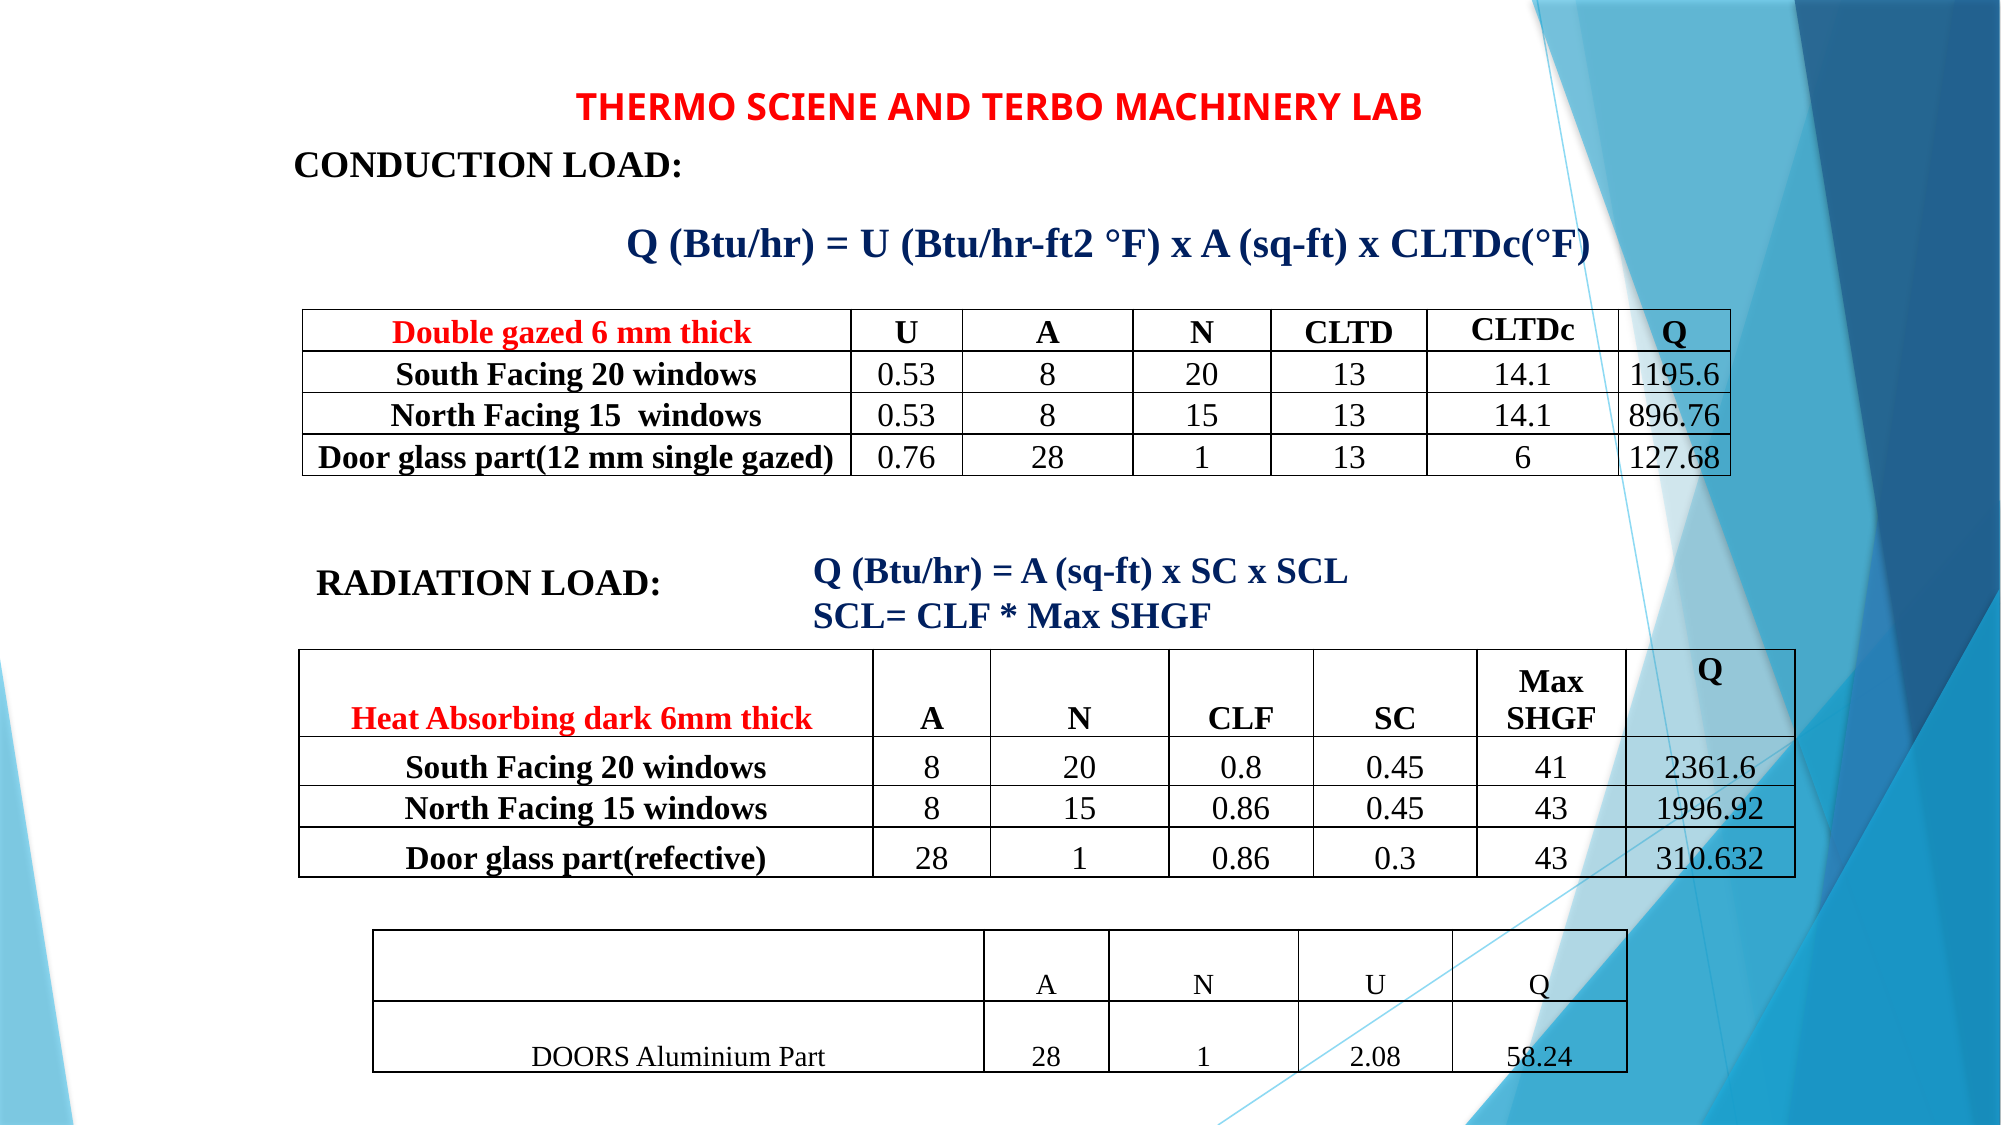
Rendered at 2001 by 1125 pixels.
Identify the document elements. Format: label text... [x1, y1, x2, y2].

table_header A [874, 650, 990, 736]
text_box CONDUCTION LOAD: [278, 133, 709, 193]
table_header Max SHGF [1478, 650, 1625, 736]
table_header CLF [1170, 650, 1313, 736]
table_header CLTD [1272, 310, 1426, 350]
table_cell 0.86 [1170, 786, 1313, 826]
table_cell 43 [1478, 828, 1625, 876]
table_cell 28 [963, 435, 1132, 475]
table_header Q [1453, 931, 1626, 1000]
table_cell 15 [1134, 393, 1270, 433]
table_header Double gazed 6 mm thick [303, 310, 850, 350]
table_cell 2361.6 [1627, 737, 1794, 785]
table_header A [963, 310, 1132, 350]
table_cell 58.24 [1453, 1002, 1626, 1071]
text_box Q (Btu/hr) = A (sq-ft) x SC x SCL SCL= CLF * Max SHGF [798, 538, 1372, 643]
table_cell 0.53 [852, 393, 962, 433]
table_cell South Facing 20 windows [303, 352, 850, 392]
table_cell 28 [874, 828, 990, 876]
table_cell Door glass part(refective) [300, 828, 872, 876]
table_cell 1996.92 [1627, 786, 1794, 826]
table_cell DOORS Aluminium Part [374, 1002, 983, 1071]
table_header Heat Absorbing dark 6mm thick [300, 650, 872, 736]
table_cell 6 [1428, 435, 1618, 475]
table_cell 0.76 [852, 435, 962, 475]
table_cell 13 [1272, 393, 1426, 433]
table_cell 14.1 [1428, 393, 1618, 433]
table_cell Door glass part(12 mm single gazed) [303, 435, 850, 475]
table_cell 8 [963, 352, 1132, 392]
text_box RADIATION LOAD: [301, 550, 687, 611]
table_header SC [1314, 650, 1476, 736]
table_cell 41 [1478, 737, 1625, 785]
table_cell 15 [991, 786, 1168, 826]
table_header [374, 931, 983, 1000]
table_cell 1 [1134, 435, 1270, 475]
table_cell 20 [1134, 352, 1270, 392]
table_header Q [1627, 650, 1794, 736]
table_cell South Facing 20 windows [300, 737, 872, 785]
table_cell North Facing 15 windows [300, 786, 872, 826]
table_cell 20 [991, 737, 1168, 785]
table_cell North Facing 15 windows [303, 393, 850, 433]
table_header U [1299, 931, 1452, 1000]
text_box THERMO SCIENE AND TERBO MACHINERY LAB [560, 75, 1439, 135]
table_cell 8 [874, 737, 990, 785]
table_cell 2.08 [1299, 1002, 1452, 1071]
table_cell 1 [1110, 1002, 1298, 1071]
table_header N [991, 650, 1168, 736]
table_cell 14.1 [1428, 352, 1618, 392]
table_header U [852, 310, 962, 350]
table_header N [1134, 310, 1270, 350]
table_header Q [1619, 310, 1730, 350]
table_header A [985, 931, 1108, 1000]
table_cell 1195.6 [1619, 352, 1730, 392]
table_cell 0.45 [1314, 786, 1476, 826]
table_header CLTDc [1428, 310, 1618, 350]
table_cell 896.76 [1619, 393, 1730, 433]
text_box Q (Btu/hr) = U (Btu/hr-ft2 °F) x A (sq-ft) x CLTDc(°F) [611, 208, 1626, 273]
table_cell 310.632 [1627, 828, 1794, 876]
table_cell 1 [991, 828, 1168, 876]
table_cell 127.68 [1619, 435, 1730, 475]
table_header N [1110, 931, 1298, 1000]
table_cell 0.86 [1170, 828, 1313, 876]
table_cell 8 [874, 786, 990, 826]
table_cell 0.53 [852, 352, 962, 392]
table_cell 13 [1272, 352, 1426, 392]
table_cell 0.8 [1170, 737, 1313, 785]
table_cell 43 [1478, 786, 1625, 826]
table_cell 28 [985, 1002, 1108, 1071]
table_cell 0.3 [1314, 828, 1476, 876]
table_cell 8 [963, 393, 1132, 433]
table_cell 0.45 [1314, 737, 1476, 785]
table_cell 13 [1272, 435, 1426, 475]
